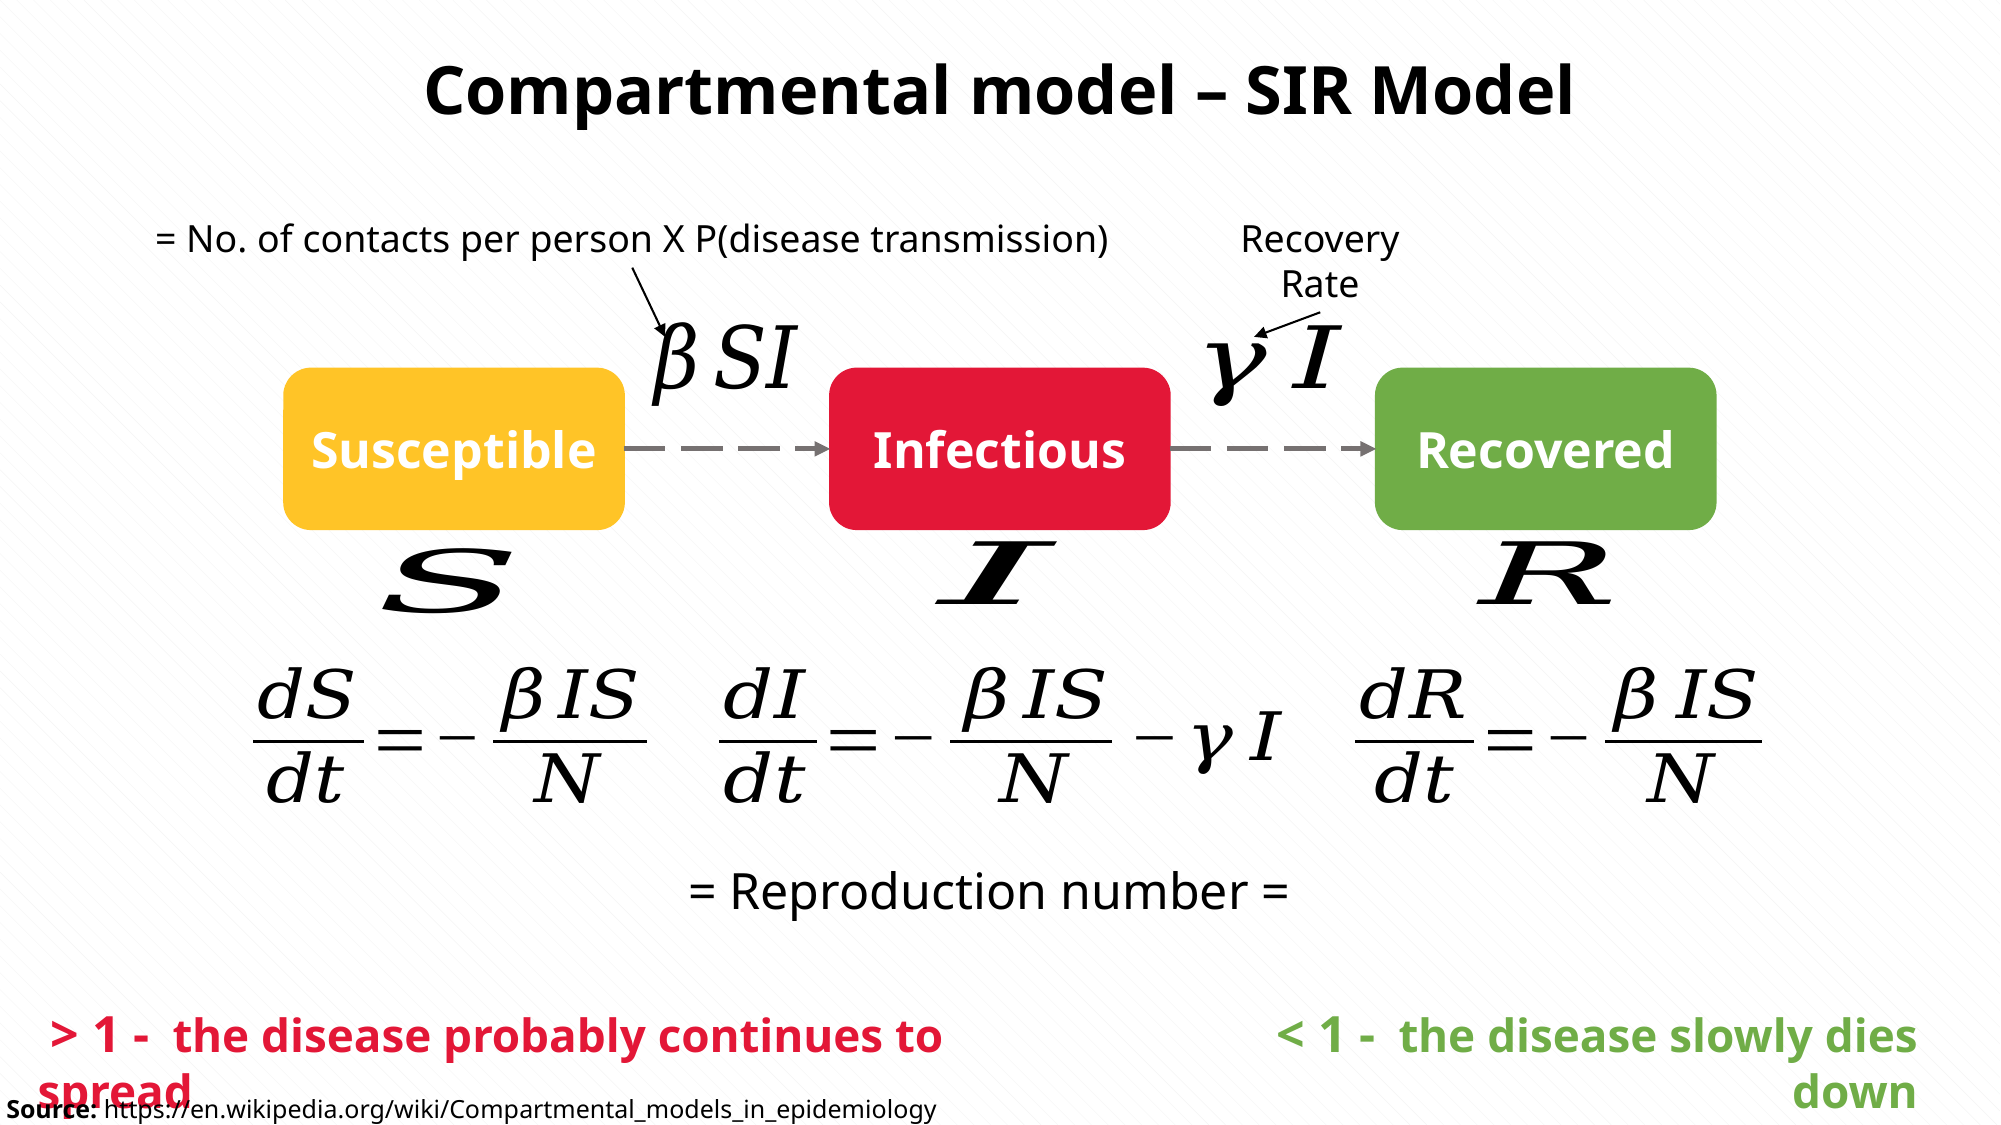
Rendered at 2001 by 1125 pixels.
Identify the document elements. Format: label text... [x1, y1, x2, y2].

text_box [1254, 268, 1321, 337]
text_box Source: https://en.wikipedia.org/wiki/Compartmental_models_in_epidemiology [6, 1093, 1946, 1124]
text_box = No. of contacts per person X P(disease transmission) [137, 207, 1128, 268]
text_box Compartmental model – SIR Model [240, 48, 1760, 129]
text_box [632, 268, 666, 337]
text_box Recovery Rate [1184, 207, 1457, 312]
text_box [284, 312, 1716, 633]
